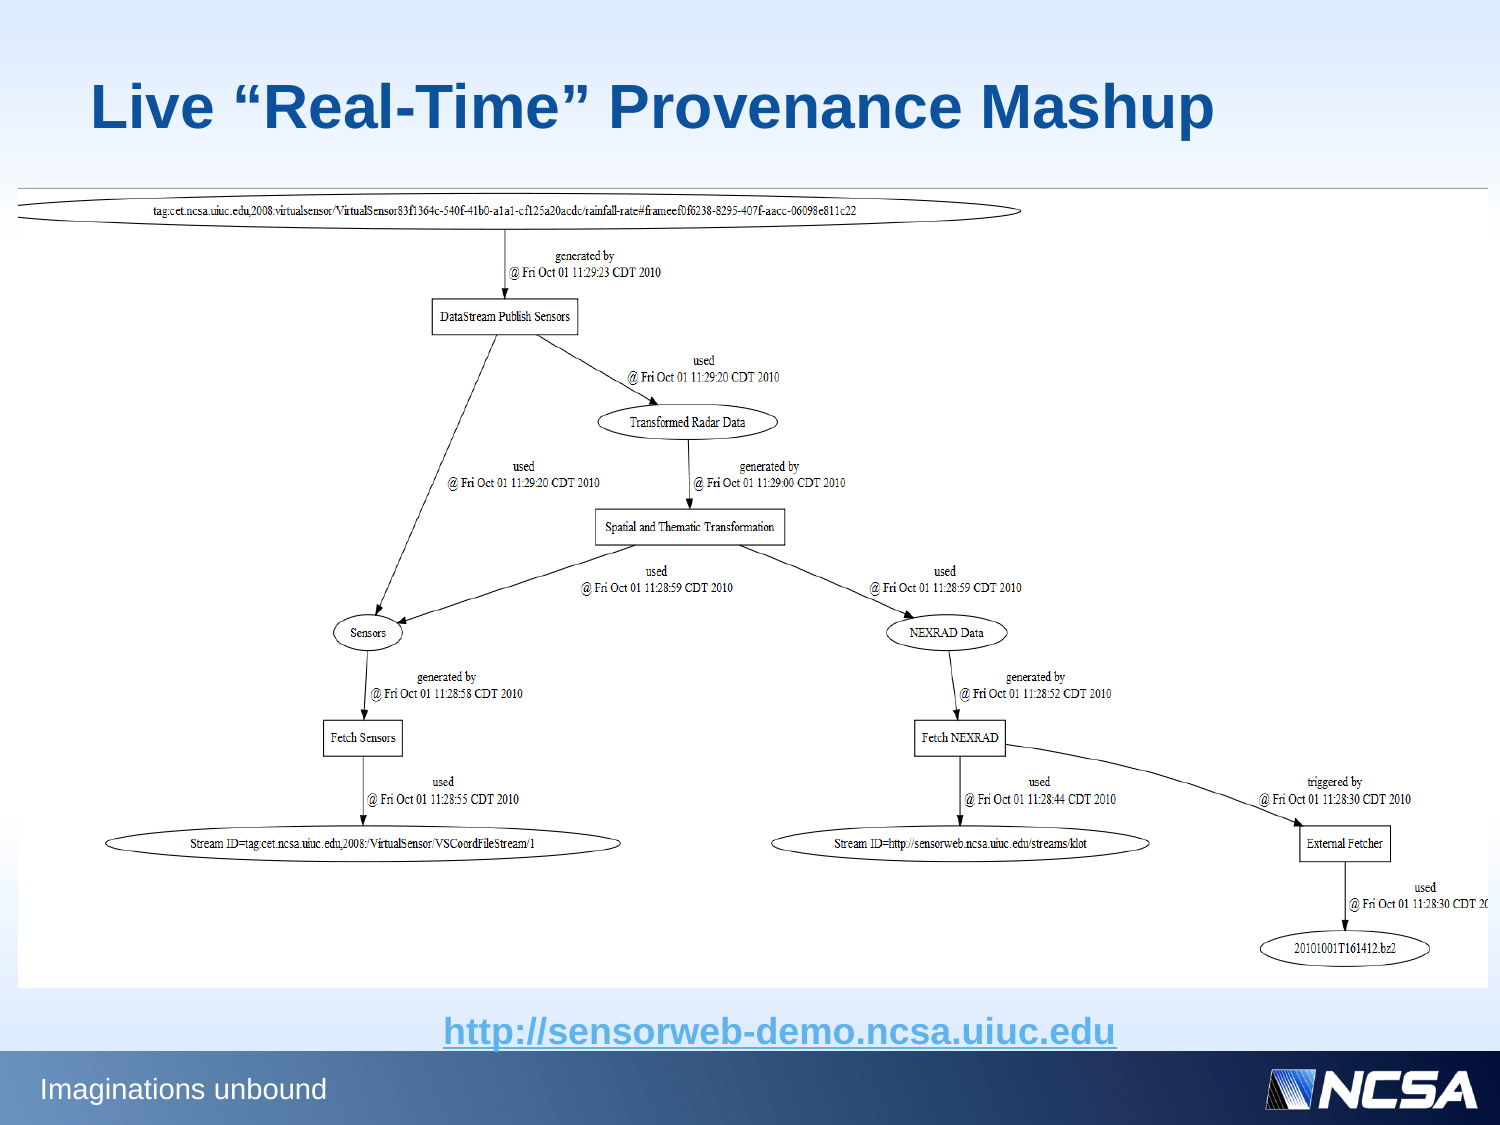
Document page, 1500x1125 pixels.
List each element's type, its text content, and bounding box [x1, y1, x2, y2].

picture [0, 0, 1500, 272]
title Live “Real-Time” Provenance Mashup [74, 44, 1426, 163]
footer Imaginations unbound [24, 1062, 428, 1103]
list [18, 187, 1488, 988]
text_box http://sensorweb-demo.ncsa.uiuc.edu [428, 999, 1132, 1105]
picture [0, 787, 1500, 1125]
